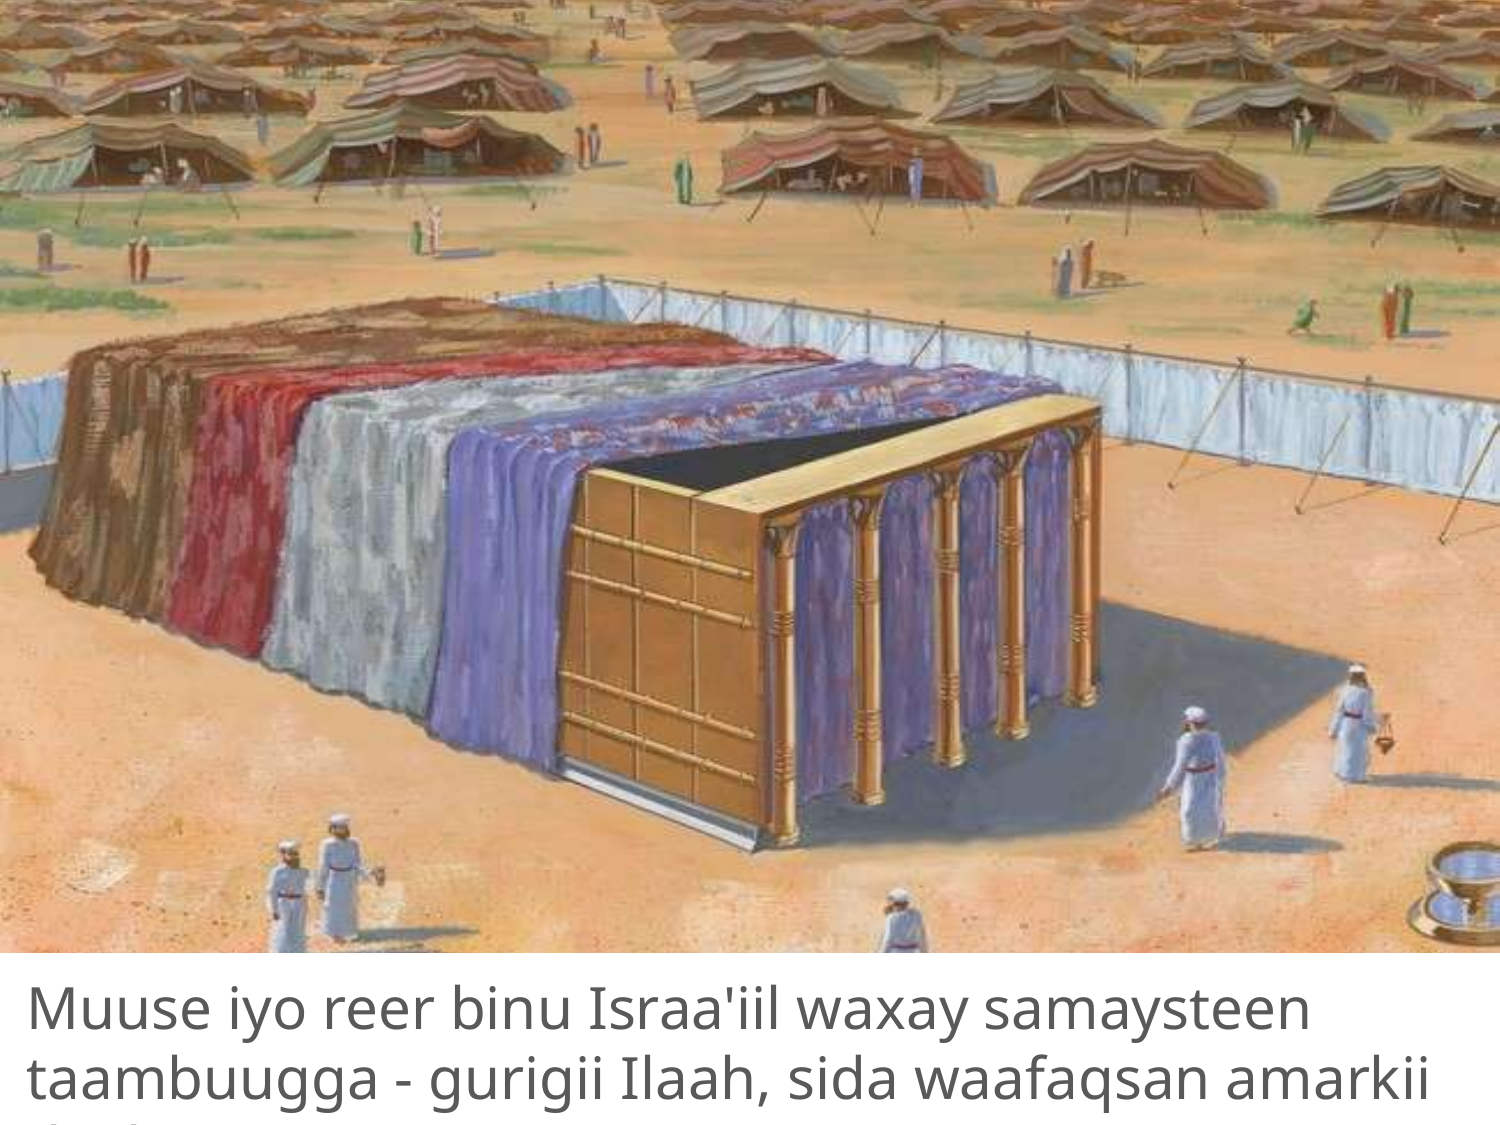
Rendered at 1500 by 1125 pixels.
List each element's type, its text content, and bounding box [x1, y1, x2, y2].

text_box Muuse iyo reer binu Israa'iil waxay samaysteen taambuugga - gurigii Ilaah, sida waafaqsan amarkii Ilaah. [11, 964, 1498, 1125]
picture [0, 0, 1500, 953]
